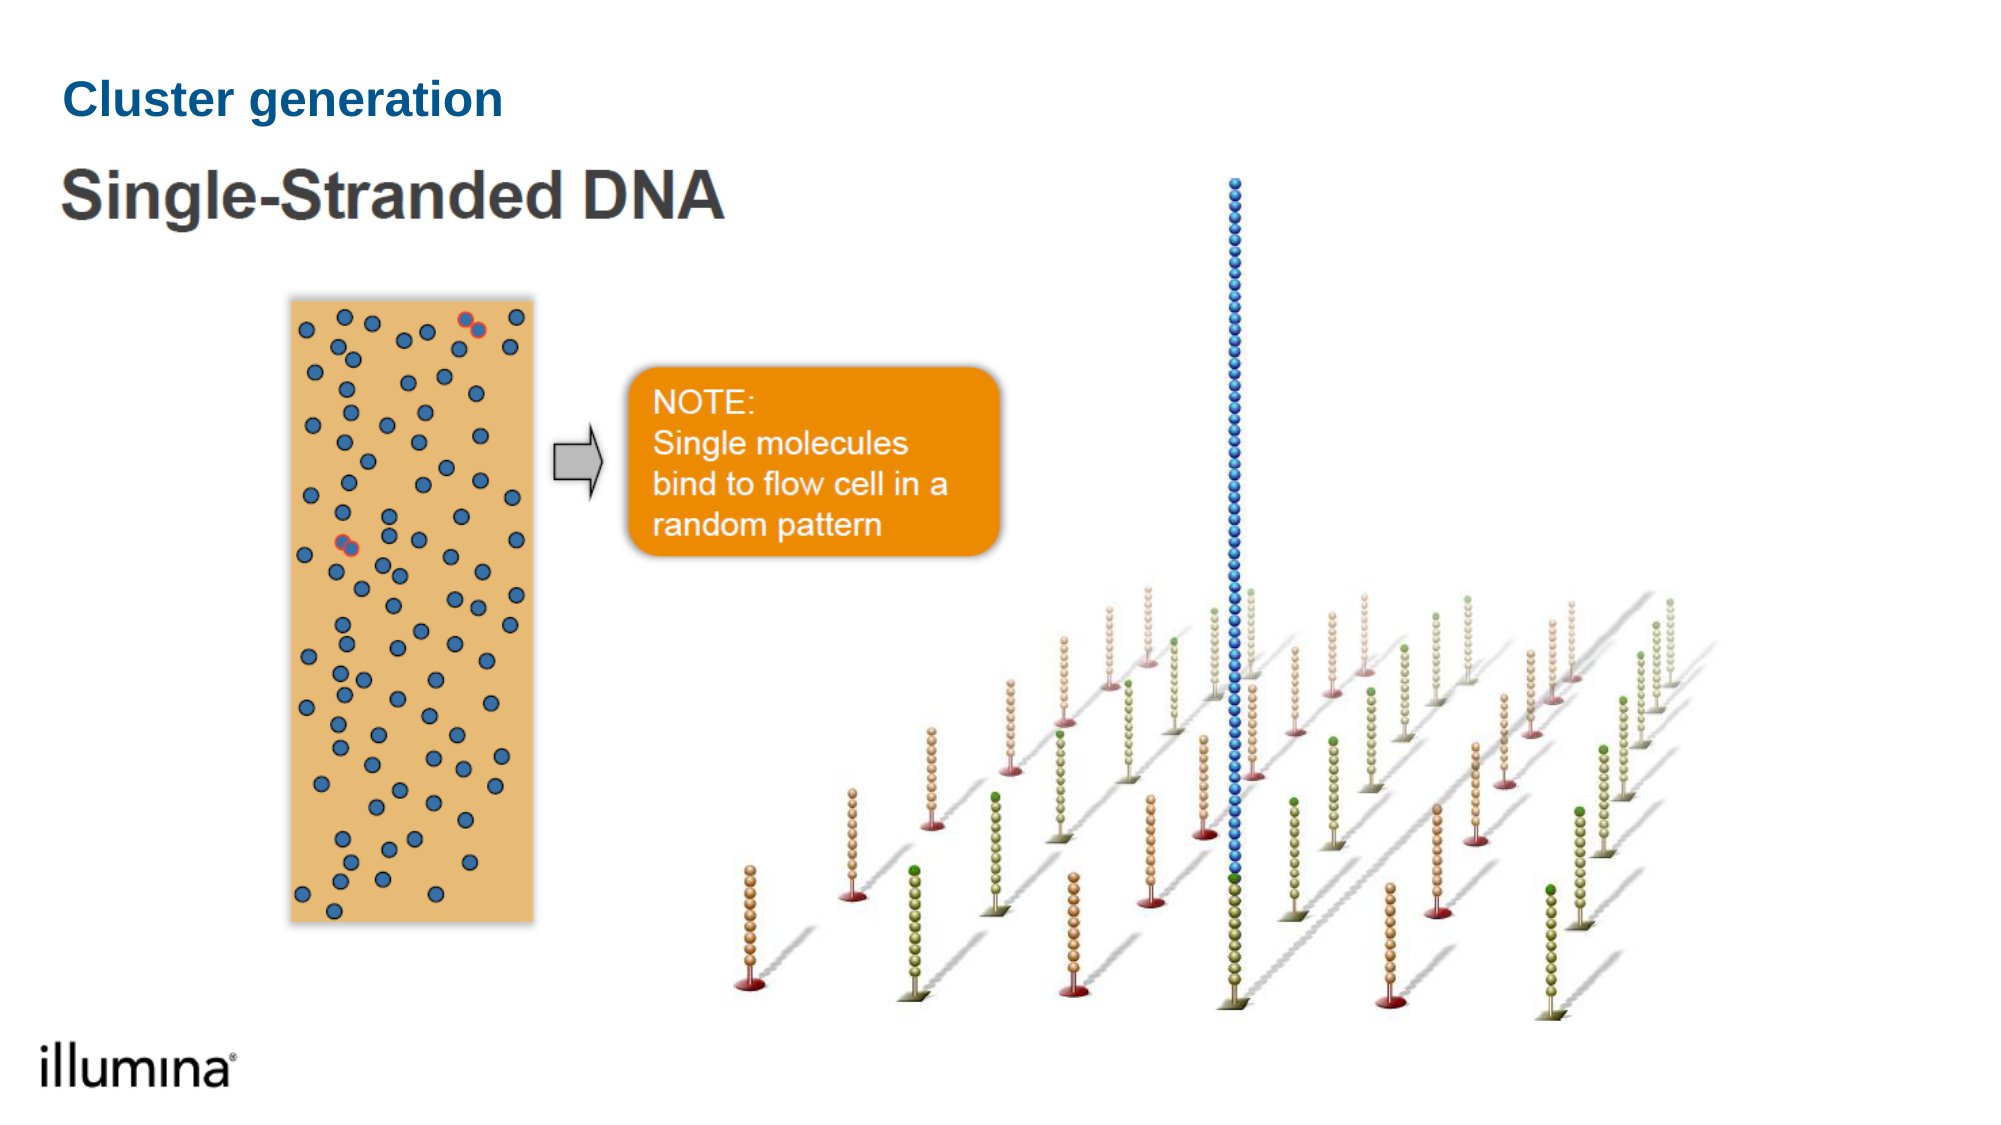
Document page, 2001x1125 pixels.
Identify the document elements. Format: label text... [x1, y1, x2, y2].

picture [14, 1031, 259, 1114]
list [41, 143, 1917, 1063]
title Cluster generation [61, 66, 1938, 225]
